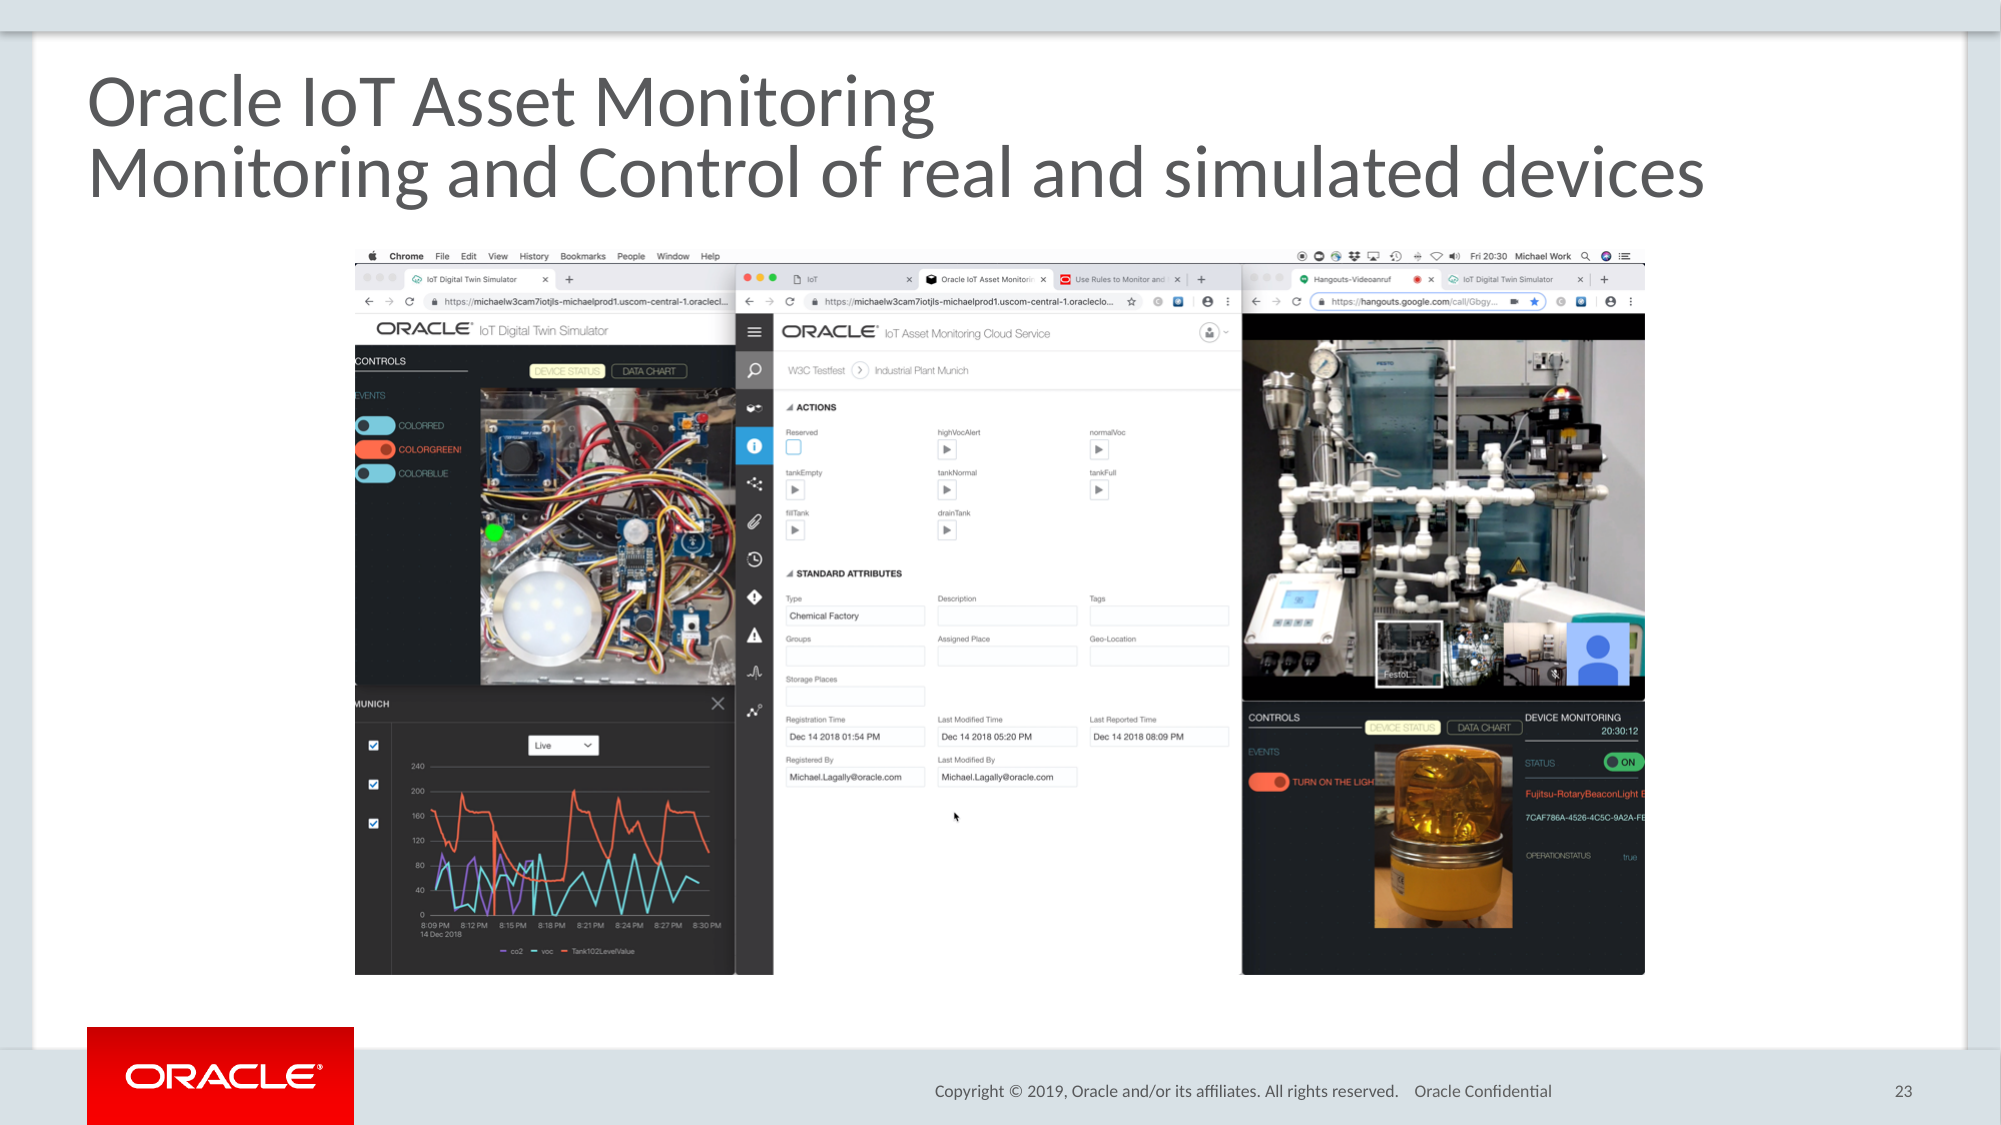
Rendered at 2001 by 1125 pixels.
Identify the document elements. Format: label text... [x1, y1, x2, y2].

title Oracle IoT Asset Monitoring Monitoring and Control of real and simulated devices [87, 66, 1913, 213]
picture [87, 1027, 354, 1125]
slide_number 23 [1850, 1075, 1913, 1106]
picture [355, 249, 1645, 976]
footer Oracle Confidential [1414, 1075, 1850, 1106]
